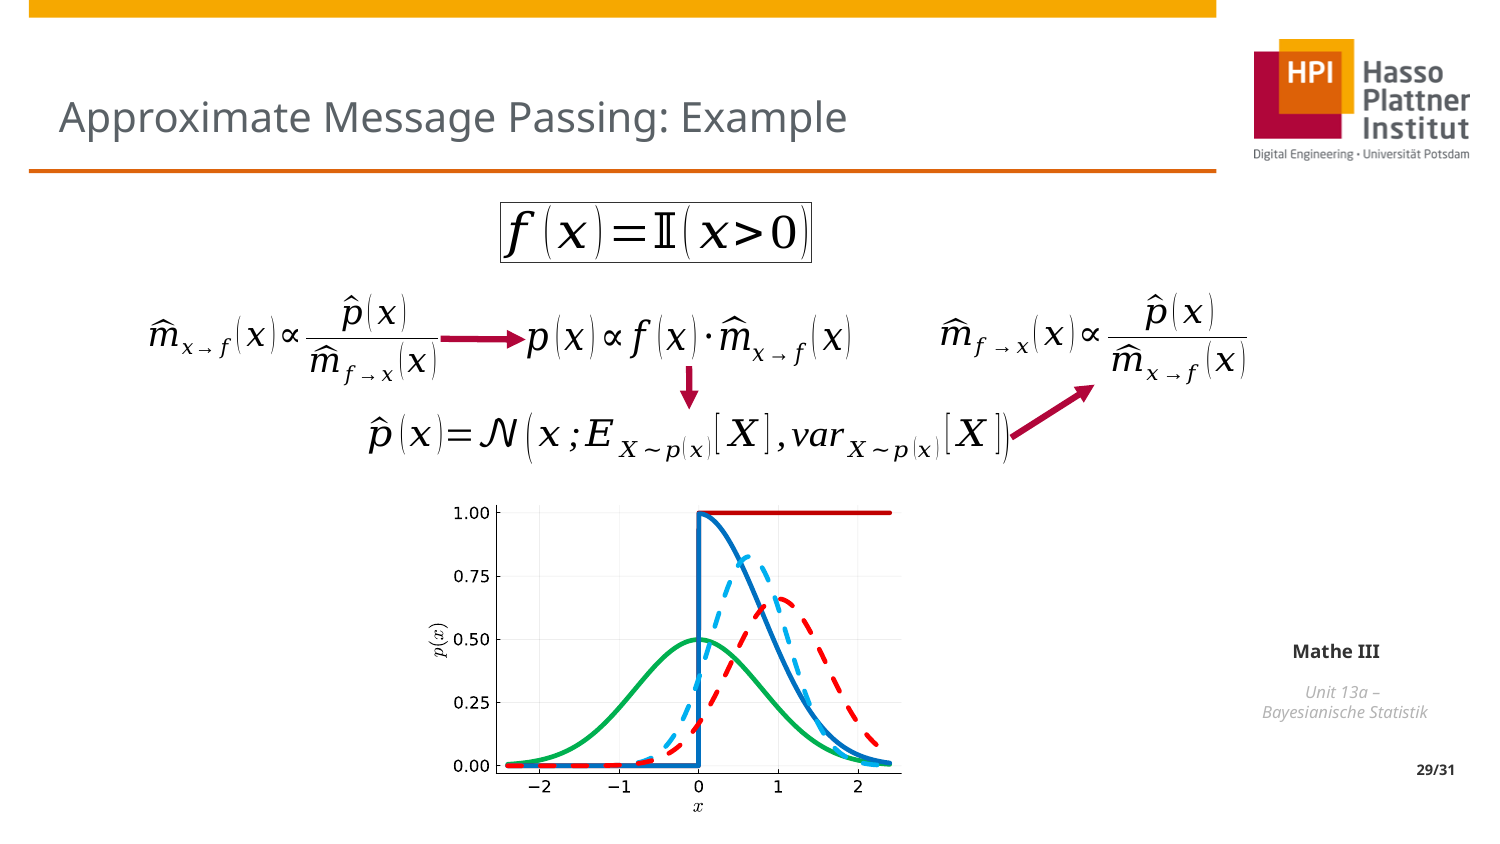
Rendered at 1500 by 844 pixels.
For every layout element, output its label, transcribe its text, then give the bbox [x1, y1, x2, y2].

title Approximate Message Passing: Example [58, 17, 1187, 170]
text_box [428, 505, 902, 793]
picture [1254, 39, 1470, 161]
text_box [693, 802, 703, 812]
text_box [1010, 384, 1095, 438]
